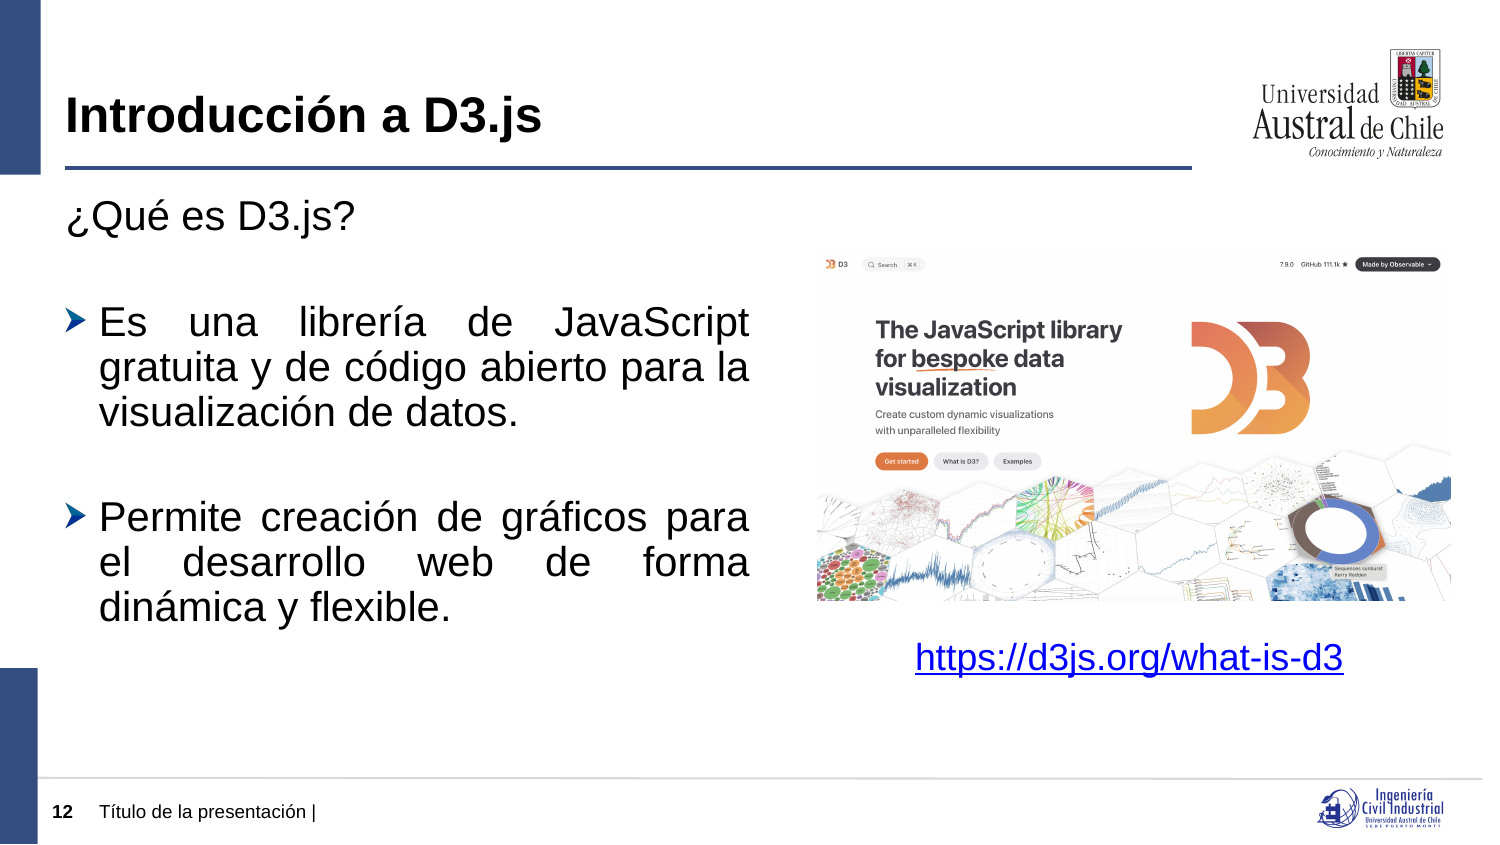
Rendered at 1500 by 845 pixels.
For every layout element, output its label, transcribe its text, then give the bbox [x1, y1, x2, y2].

picture [1314, 785, 1449, 832]
picture [817, 249, 1451, 601]
picture [65, 307, 92, 333]
title Introducción a D3.js [64, 48, 1192, 144]
picture [65, 502, 92, 529]
picture [1236, 31, 1460, 180]
text_box https://d3js.org/what-is-d3 [900, 625, 1368, 686]
slide_number 12 [52, 778, 106, 844]
list ¿Qué es D3.js? Es una librería de JavaScript gratuita y de código abierto para la visualización de datos. Permite creación de gráficos para el desarrollo web de forma dinámica y flexible. [65, 194, 750, 747]
